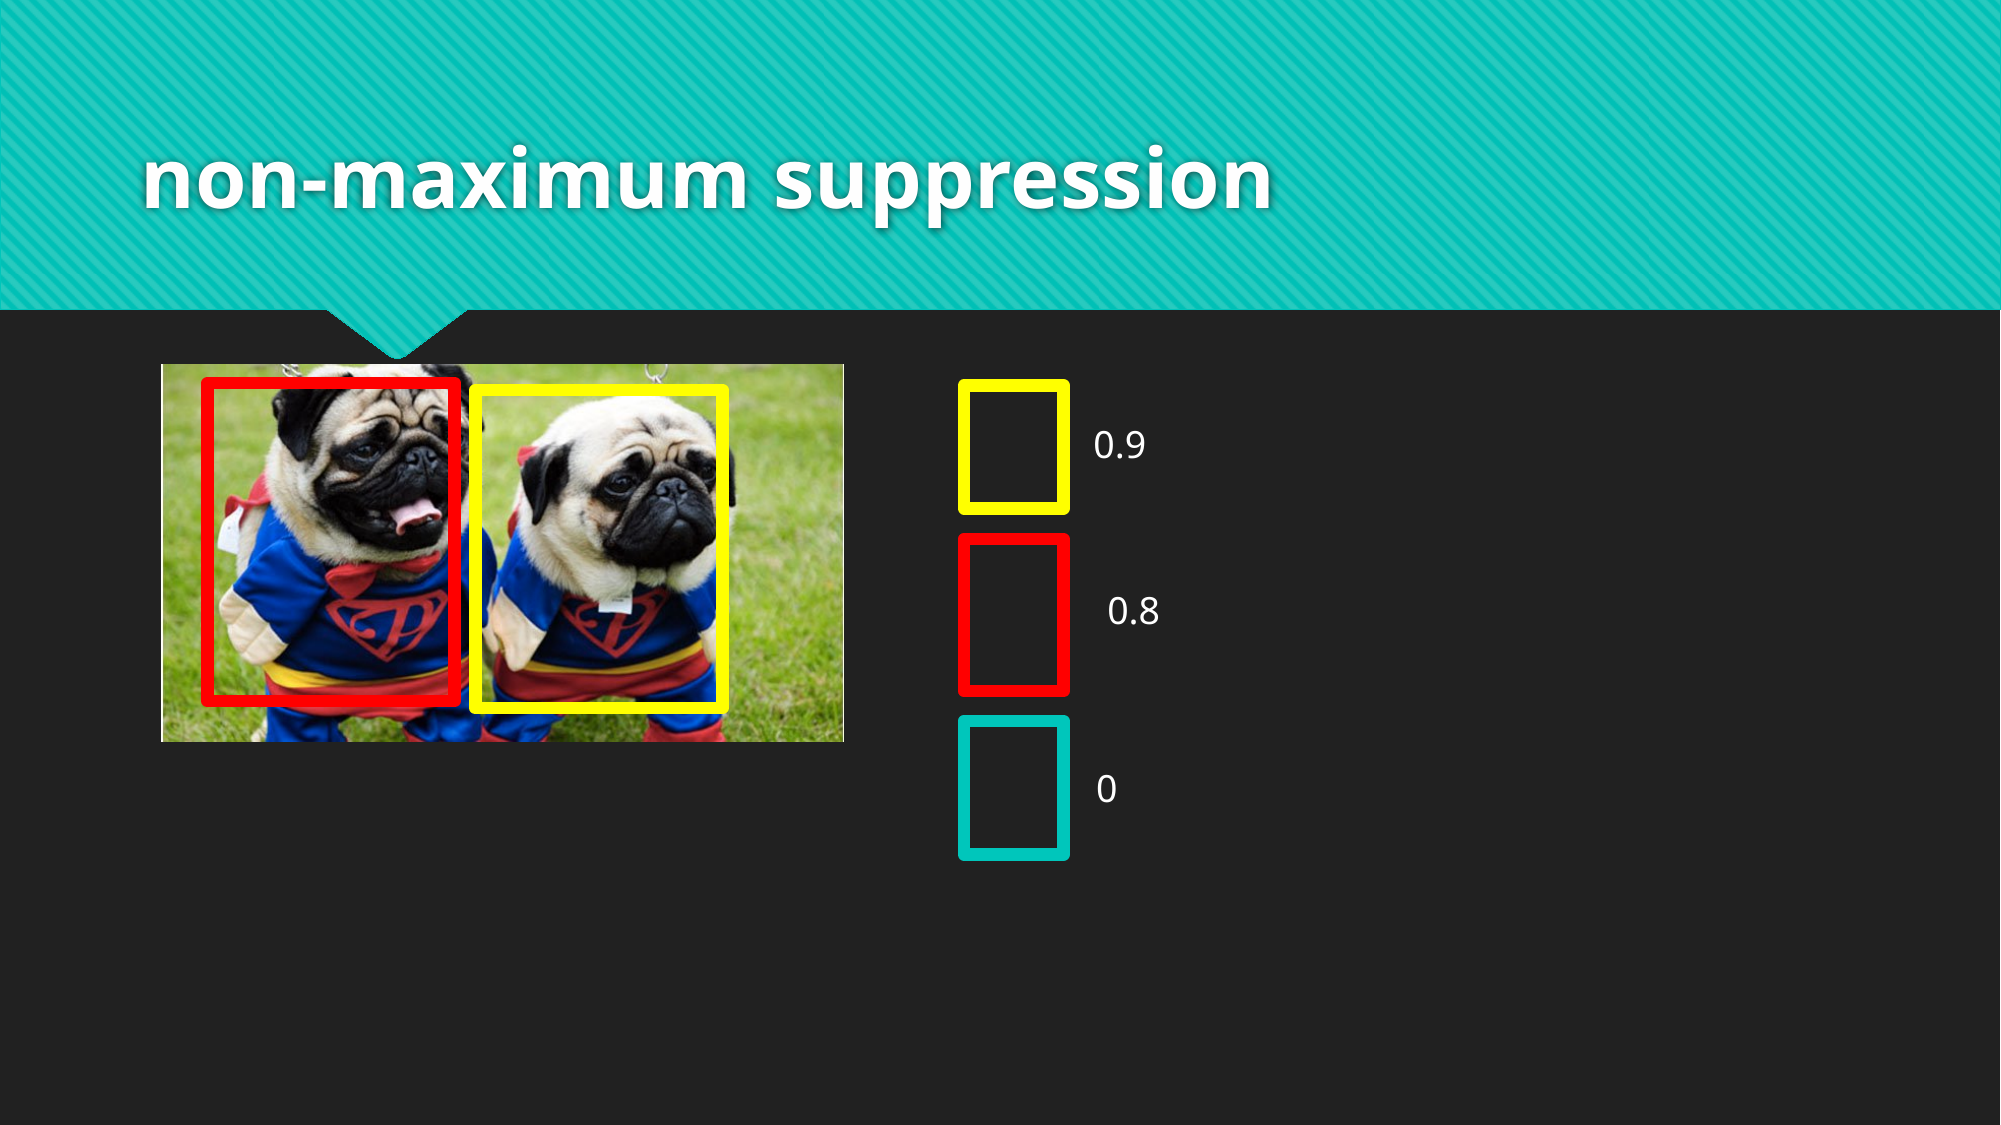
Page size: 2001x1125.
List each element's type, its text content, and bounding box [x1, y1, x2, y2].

text_box 0.8 [1099, 579, 1168, 640]
title non-maximum suppression [132, 72, 1868, 234]
text_box [964, 720, 1064, 855]
picture [161, 364, 844, 743]
text_box 0 [1088, 757, 1126, 818]
text_box 0.9 [1085, 413, 1154, 474]
text_box [964, 539, 1064, 692]
text_box [964, 385, 1064, 509]
picture [1, 0, 2000, 358]
